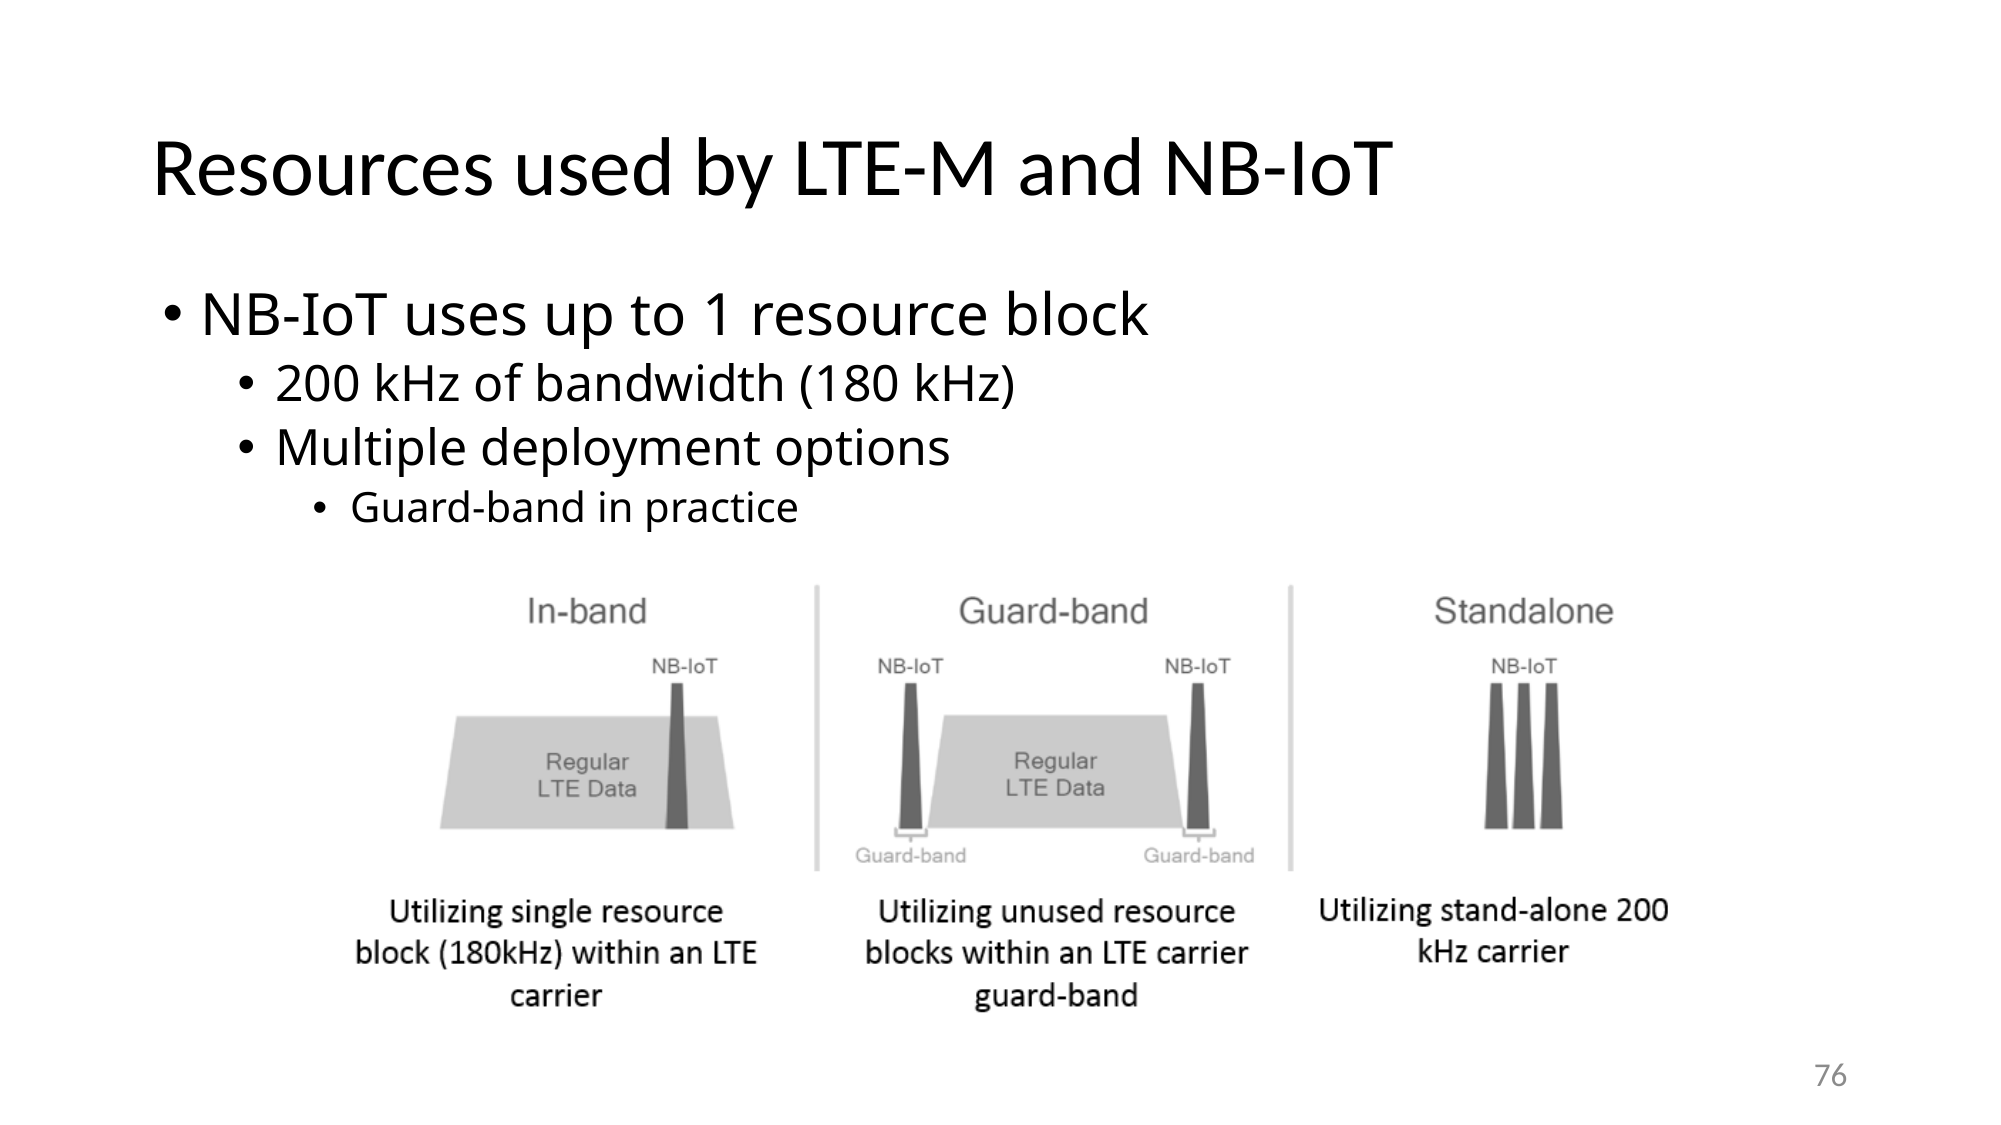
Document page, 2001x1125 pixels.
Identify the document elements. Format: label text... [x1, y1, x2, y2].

title Resources used by LTE-M and NB-IoT [137, 59, 1863, 278]
picture [342, 514, 1706, 1028]
list NB-IoT uses up to 1 resource block 200 kHz of bandwidth (180 kHz) Multiple deployment options Guard-band in practice [147, 277, 1873, 992]
slide_number 76 [1412, 1042, 1863, 1103]
